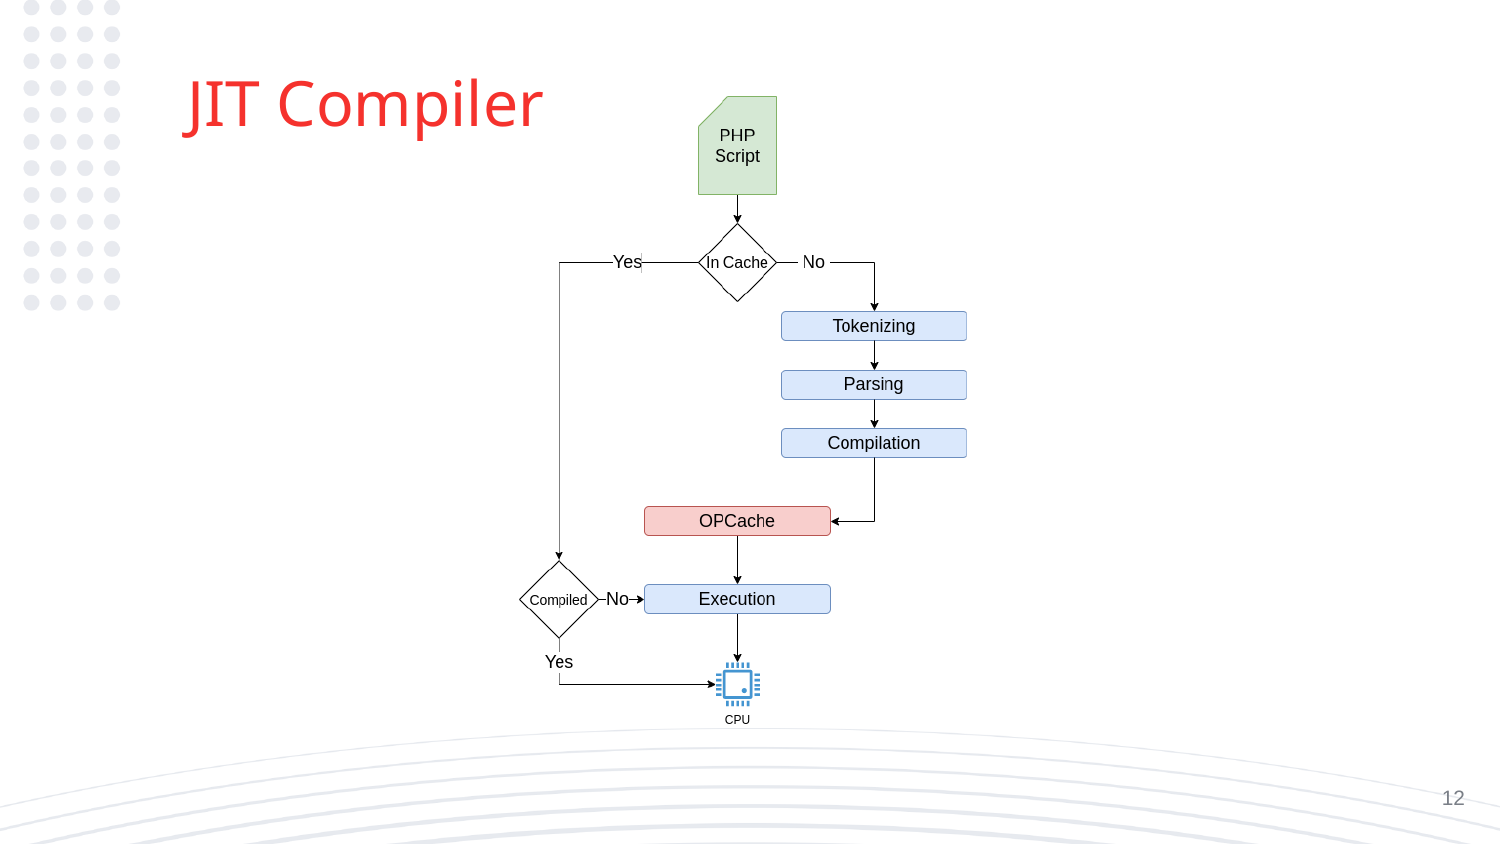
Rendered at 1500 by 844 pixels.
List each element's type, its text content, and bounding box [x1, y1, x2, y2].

title JIT Compiler [172, 49, 1390, 144]
slide_number ‹#› [1389, 764, 1480, 830]
picture [0, 0, 1500, 844]
